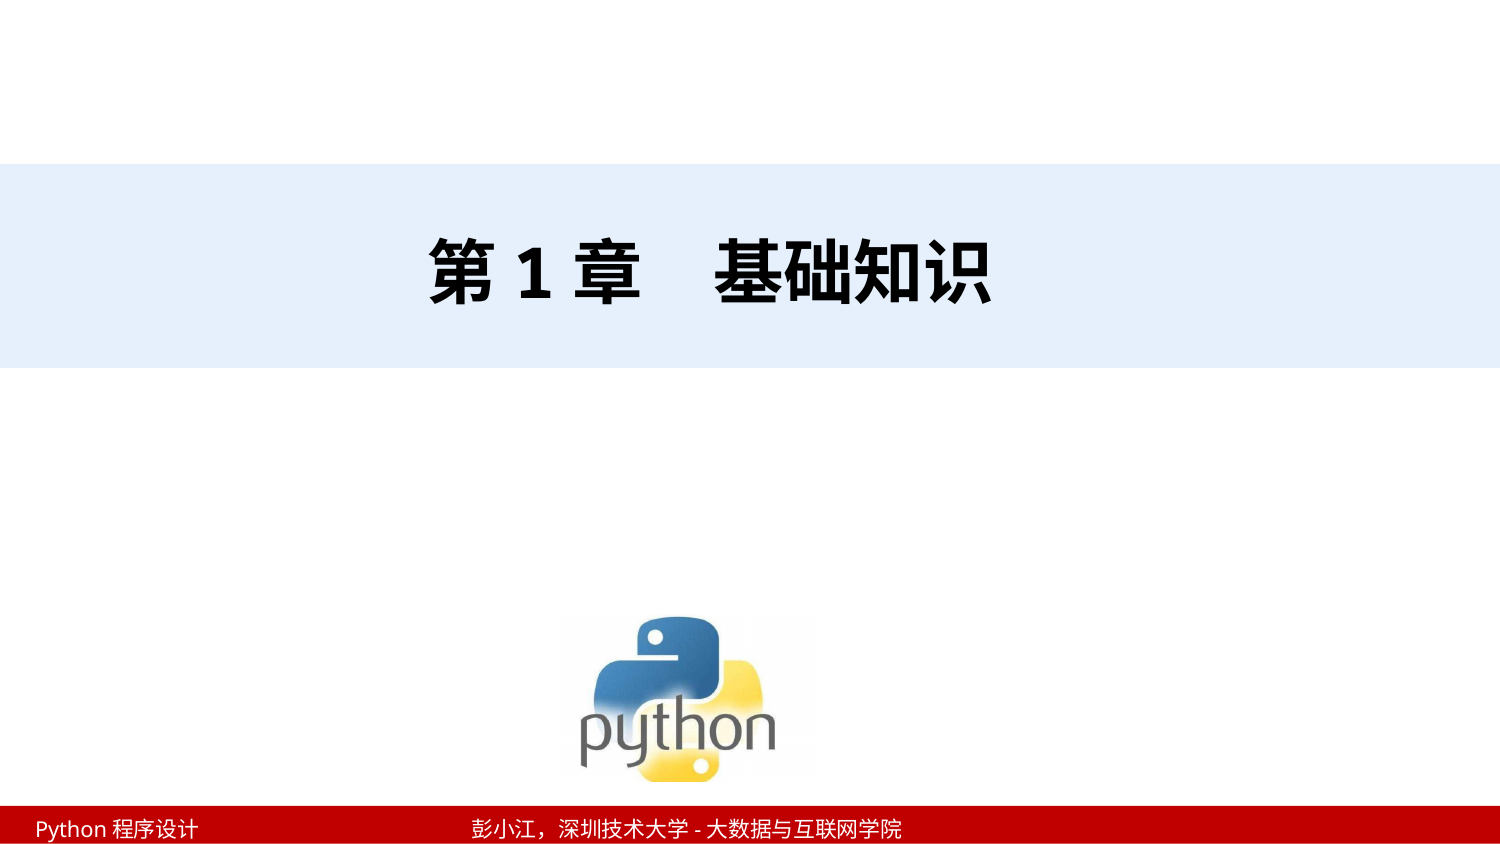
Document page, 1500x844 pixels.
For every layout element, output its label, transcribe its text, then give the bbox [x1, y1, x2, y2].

picture [553, 614, 822, 782]
title 第1章 基础知识 [232, 125, 1189, 321]
